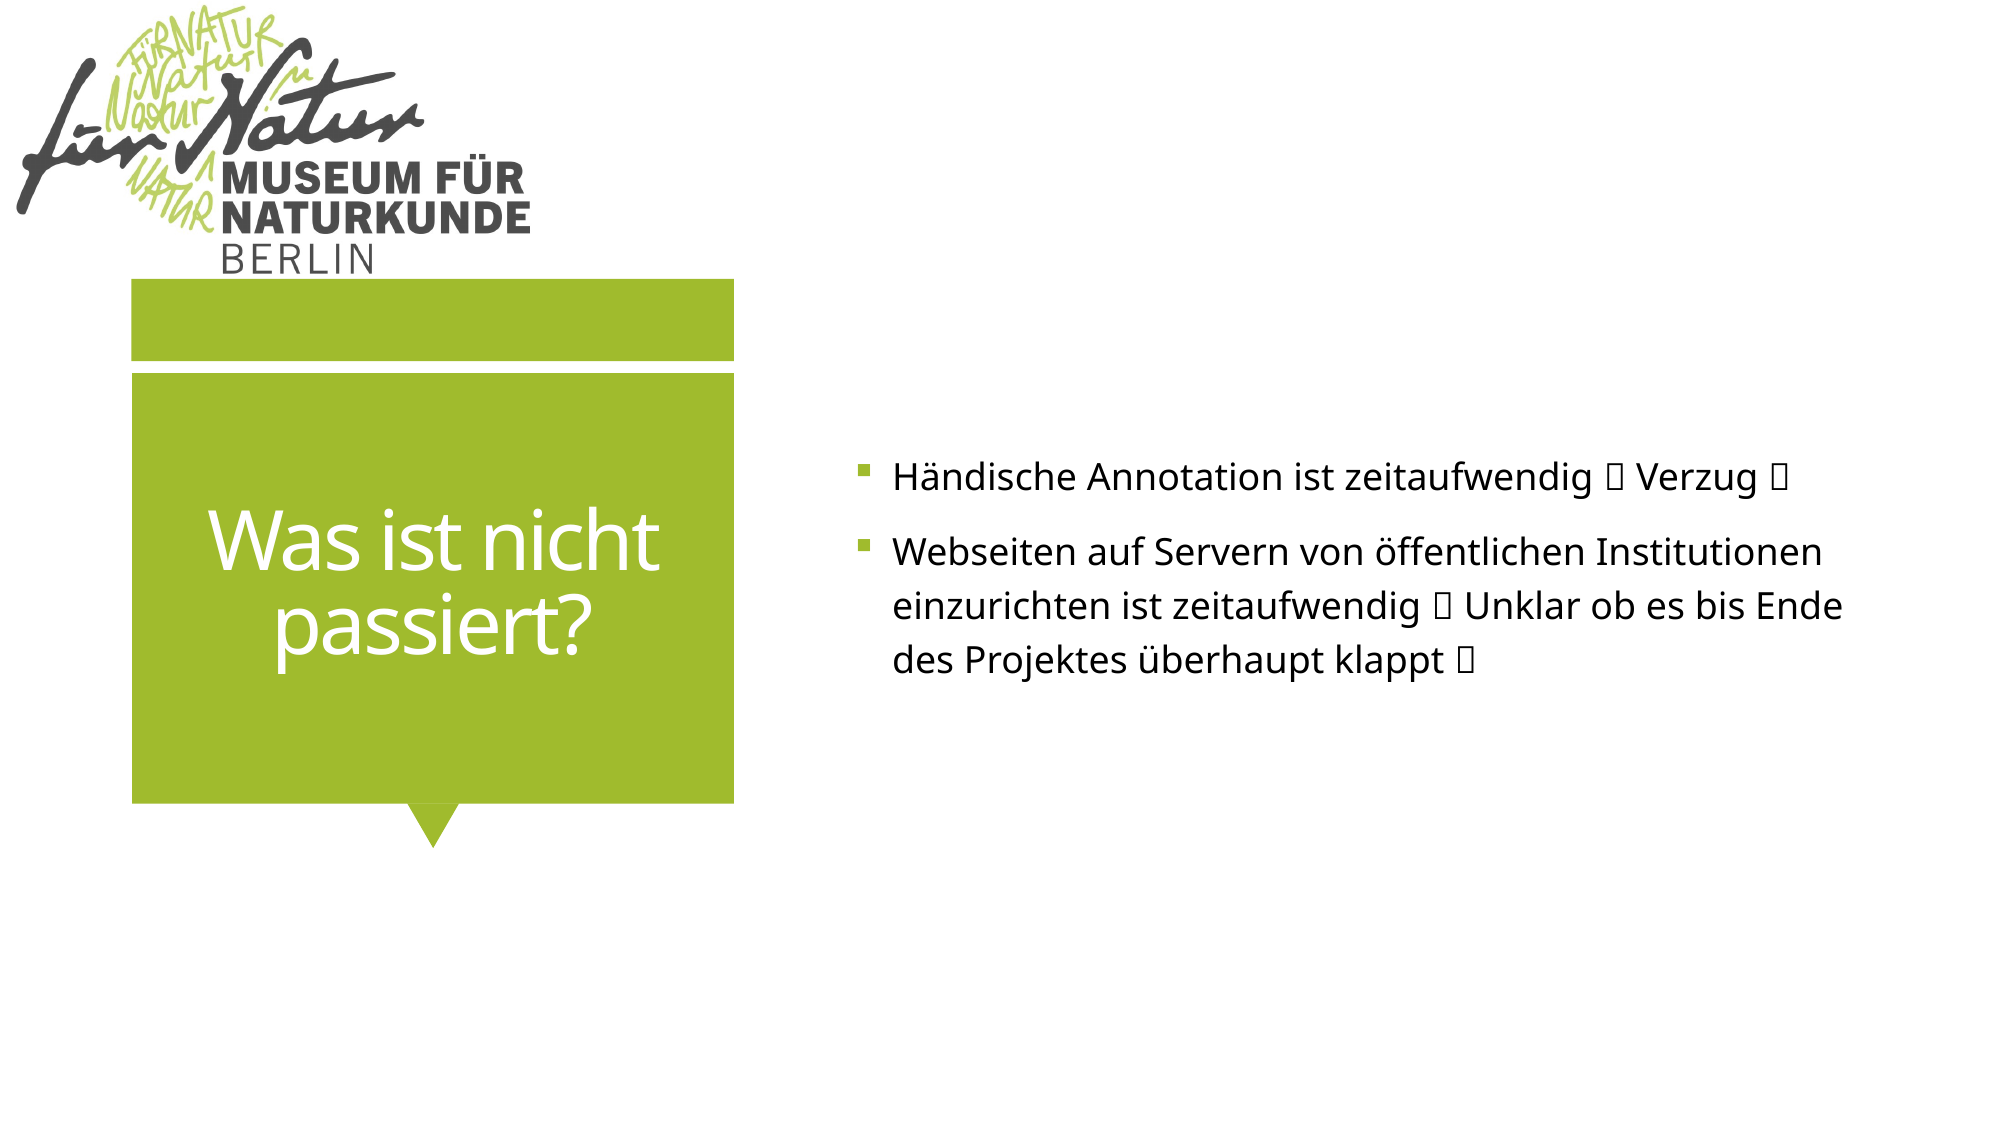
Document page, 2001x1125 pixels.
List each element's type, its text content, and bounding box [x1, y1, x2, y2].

title Was ist nicht passiert? [145, 385, 720, 789]
table_cell 283 [0, 0, 546, 321]
list Händische Annotation ist zeitaufwendig  Verzug  Webseiten auf Servern von öffentlichen Institutionen einzurichten ist zeitaufwendig  Unklar ob es bis Ende des Projektes überhaupt klappt  [839, 131, 1871, 993]
